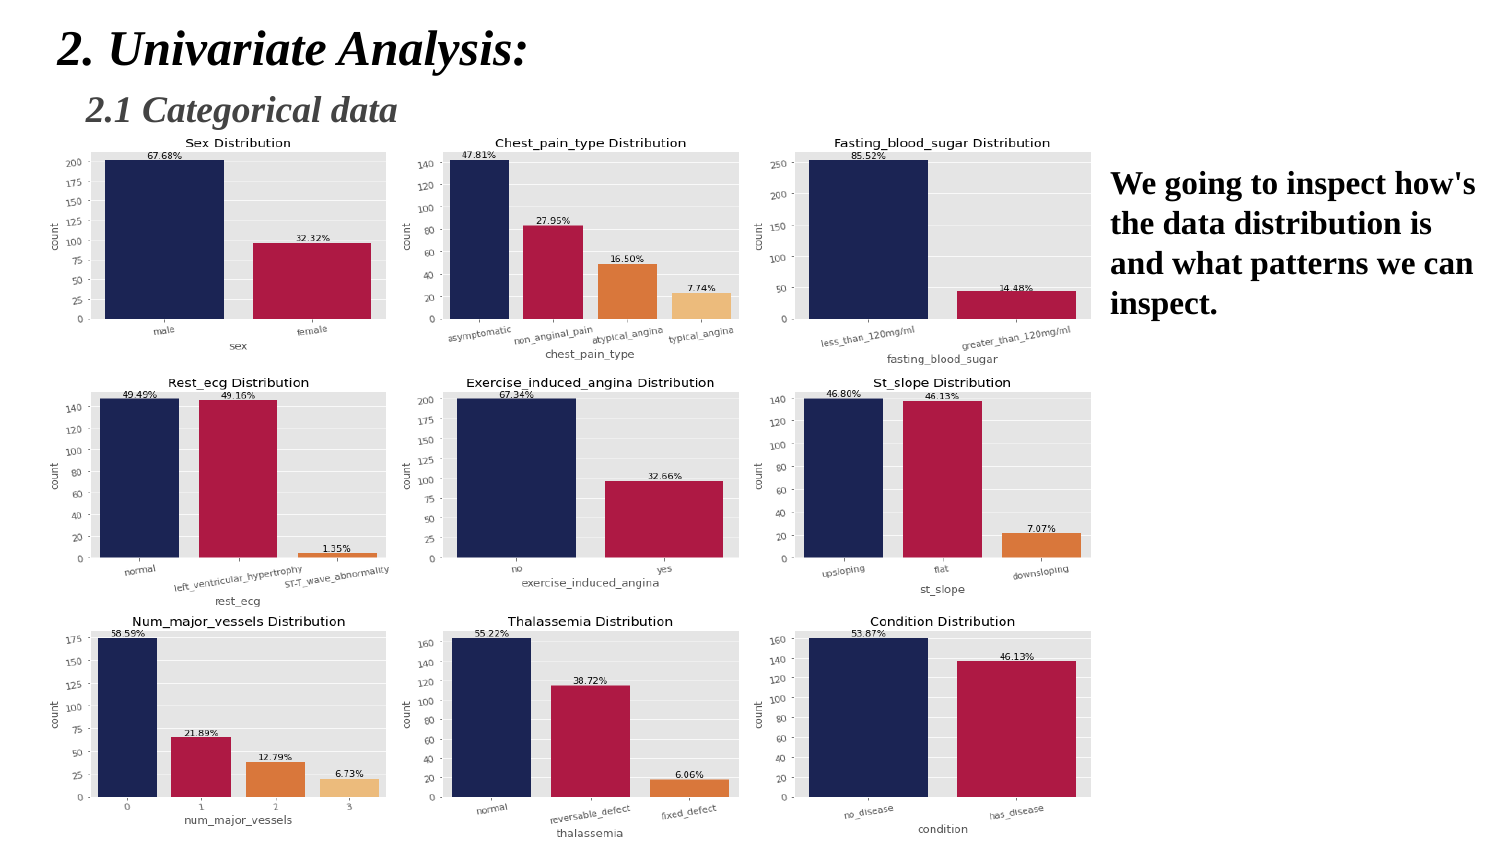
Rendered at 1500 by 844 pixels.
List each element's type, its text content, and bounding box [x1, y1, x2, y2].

text_box We going to inspect how's the data distribution is and what patterns we can inspect. [1099, 146, 1500, 336]
title 2. Univariate Analysis: [42, 0, 1441, 94]
picture [42, 132, 1096, 844]
text_box 2.1 Categorical data [42, 70, 1247, 146]
